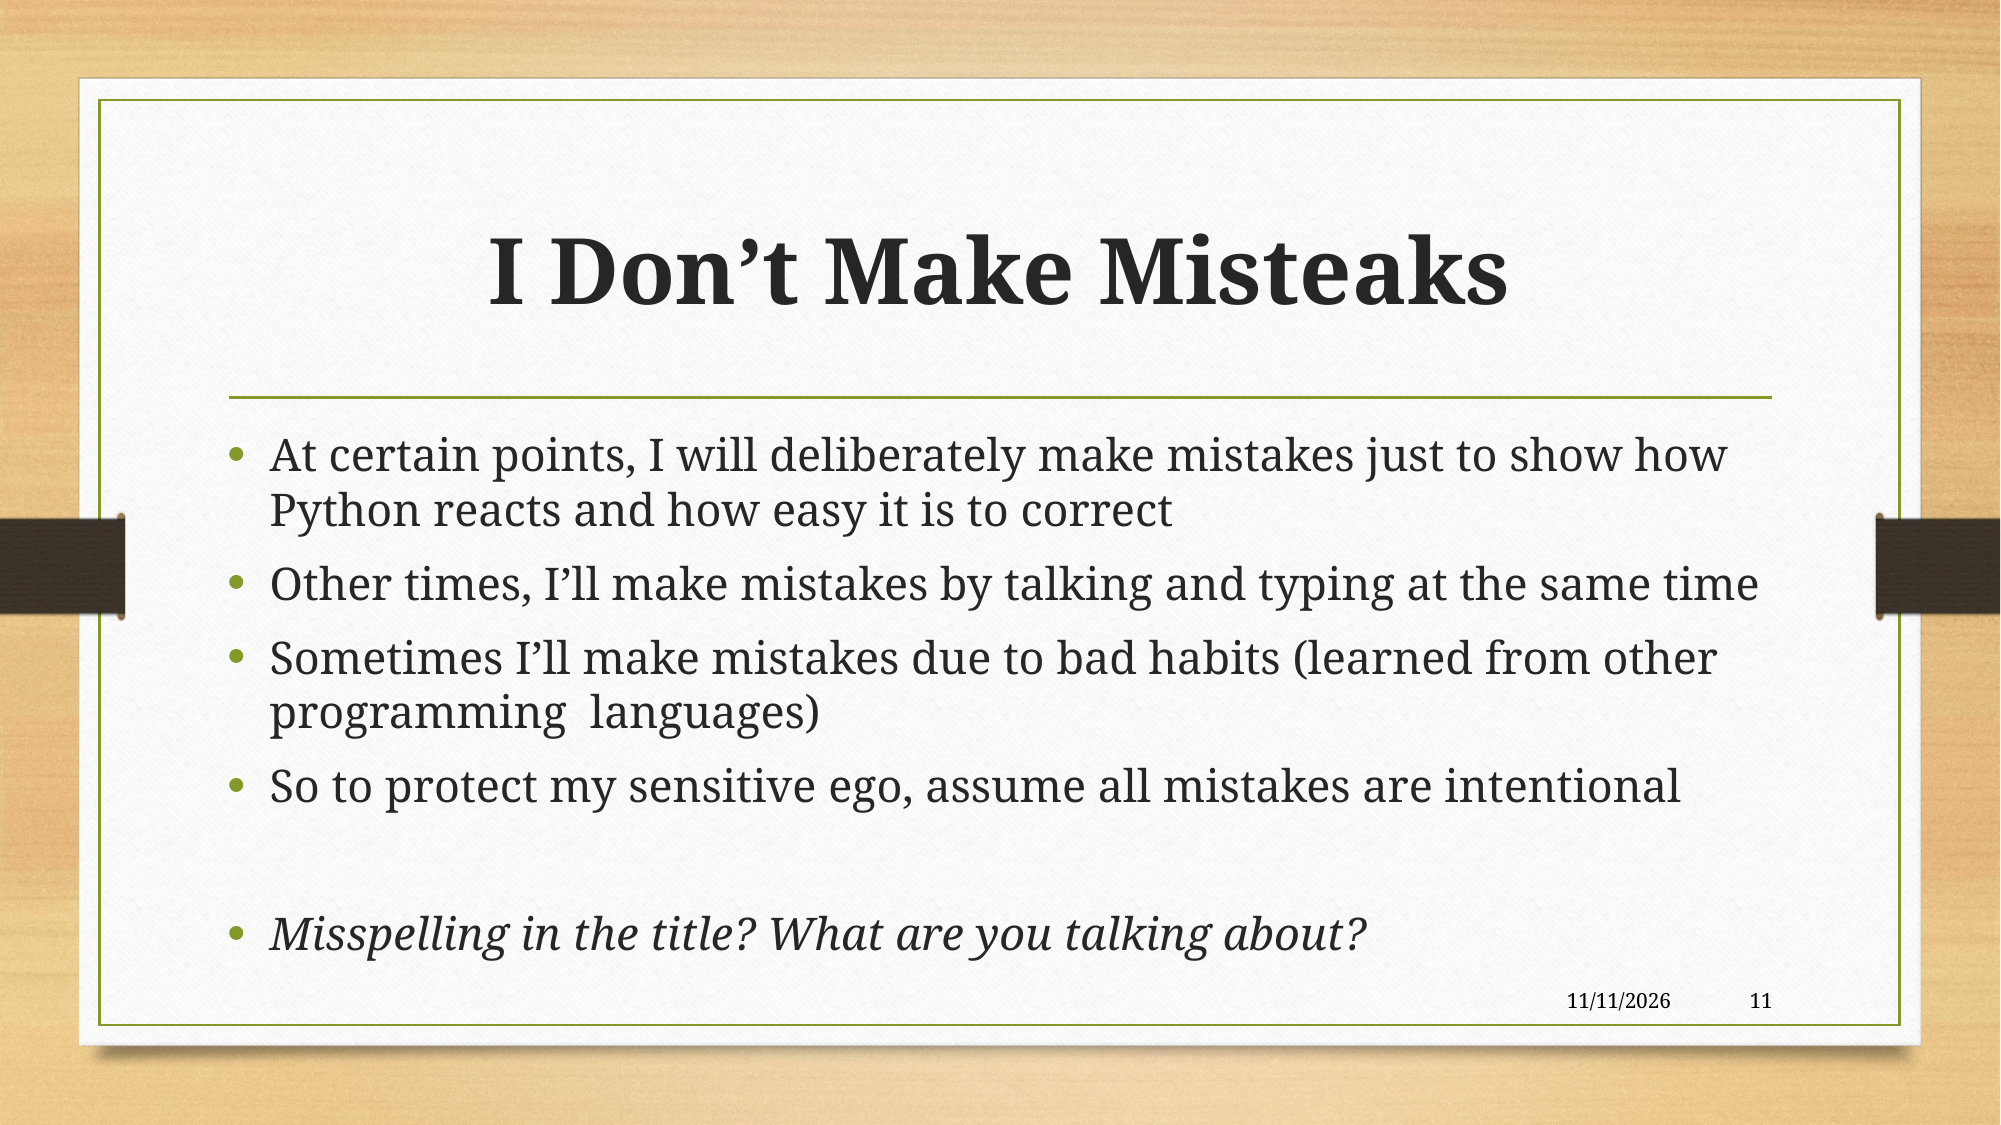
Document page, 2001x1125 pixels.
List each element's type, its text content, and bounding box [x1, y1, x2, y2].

slide_number 11 [1698, 979, 1788, 1025]
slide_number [1423, 979, 1686, 1025]
picture [0, 0, 2001, 1125]
title I Don’t Make Misteaks [212, 161, 1788, 375]
list At certain points, I will deliberately make mistakes just to show how Python reacts and how easy it is to correct Other times, I’ll make mistakes by talking and typing at the same time Sometimes I’ll make mistakes due to bad habits (learned from other programming languages) So to protect my sensitive ego, assume all mistakes are intentional Misspelling in the title? What are you talking about? [212, 419, 1788, 1025]
